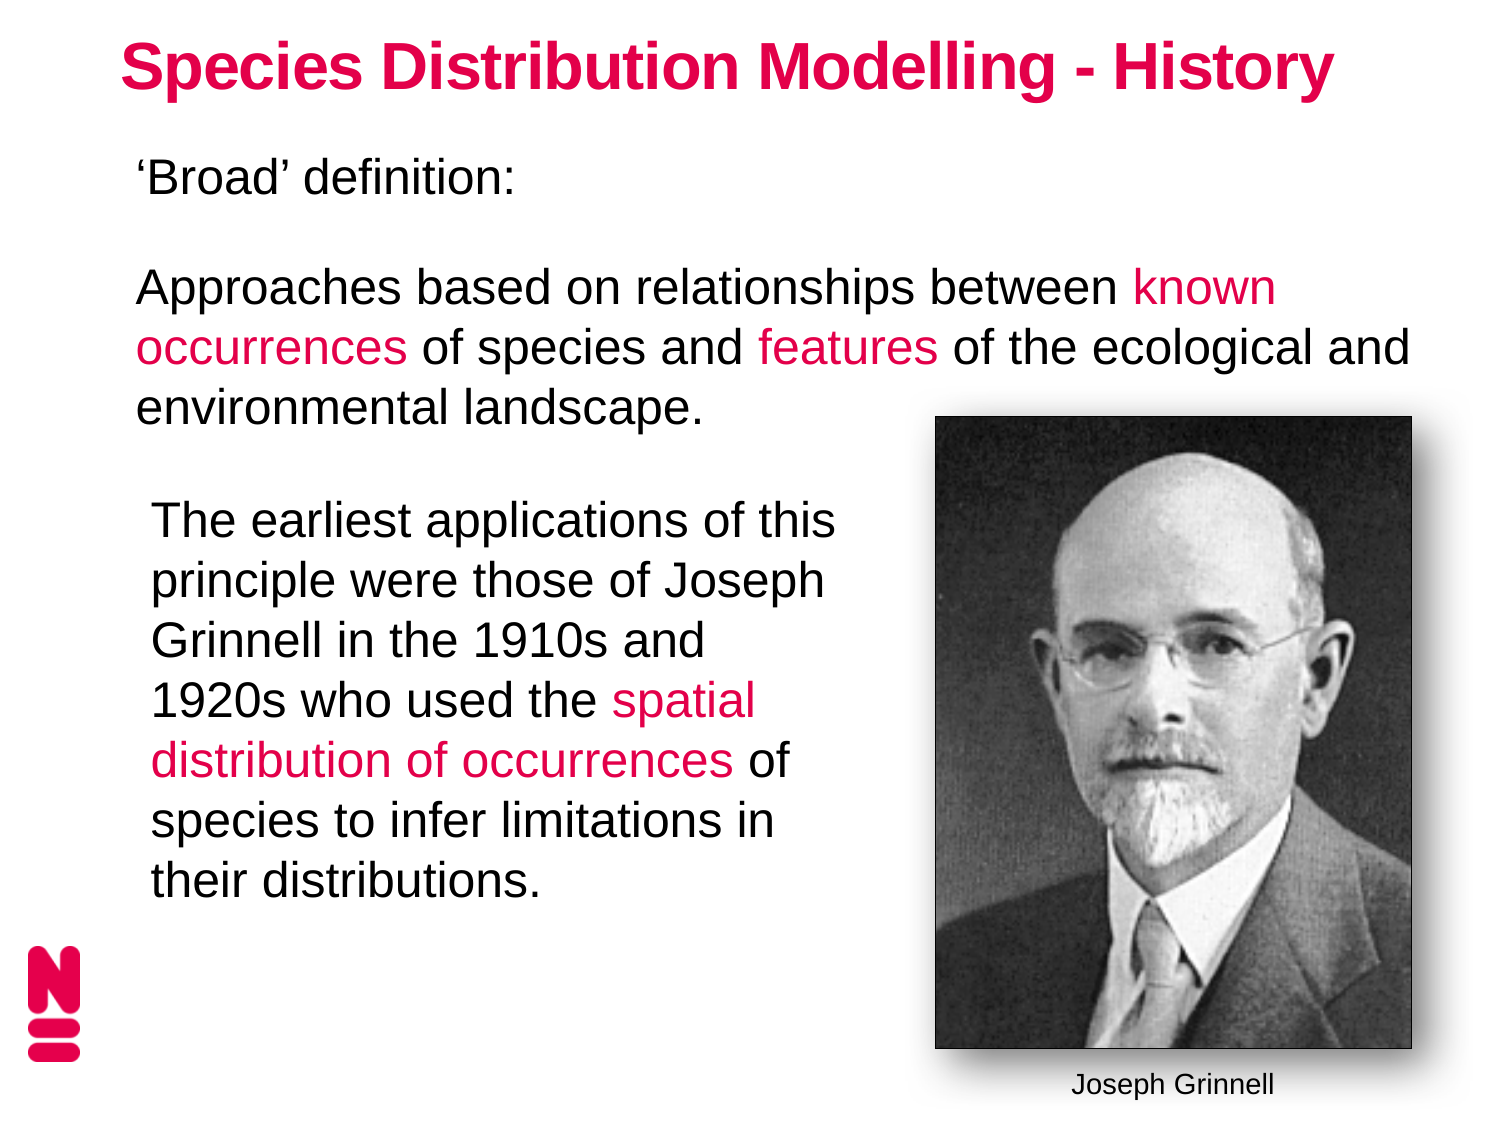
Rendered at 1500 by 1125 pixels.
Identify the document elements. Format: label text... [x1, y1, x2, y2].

text_box Species Distribution Modelling - History [114, 19, 1500, 106]
text_box The earliest applications of this principle were those of Joseph Grinnell in the 1910s and 1920s who used the spatial distribution of occurrences of species to infer limitations in their distributions. [135, 479, 869, 915]
picture [28, 946, 80, 1062]
text_box Joseph Grinnell [934, 1057, 1412, 1108]
picture [934, 416, 1412, 1049]
text_box ‘Broad’ definition: Approaches based on relationships between known occurrences of species and features of the ecological and environmental landscape. [120, 137, 1500, 442]
